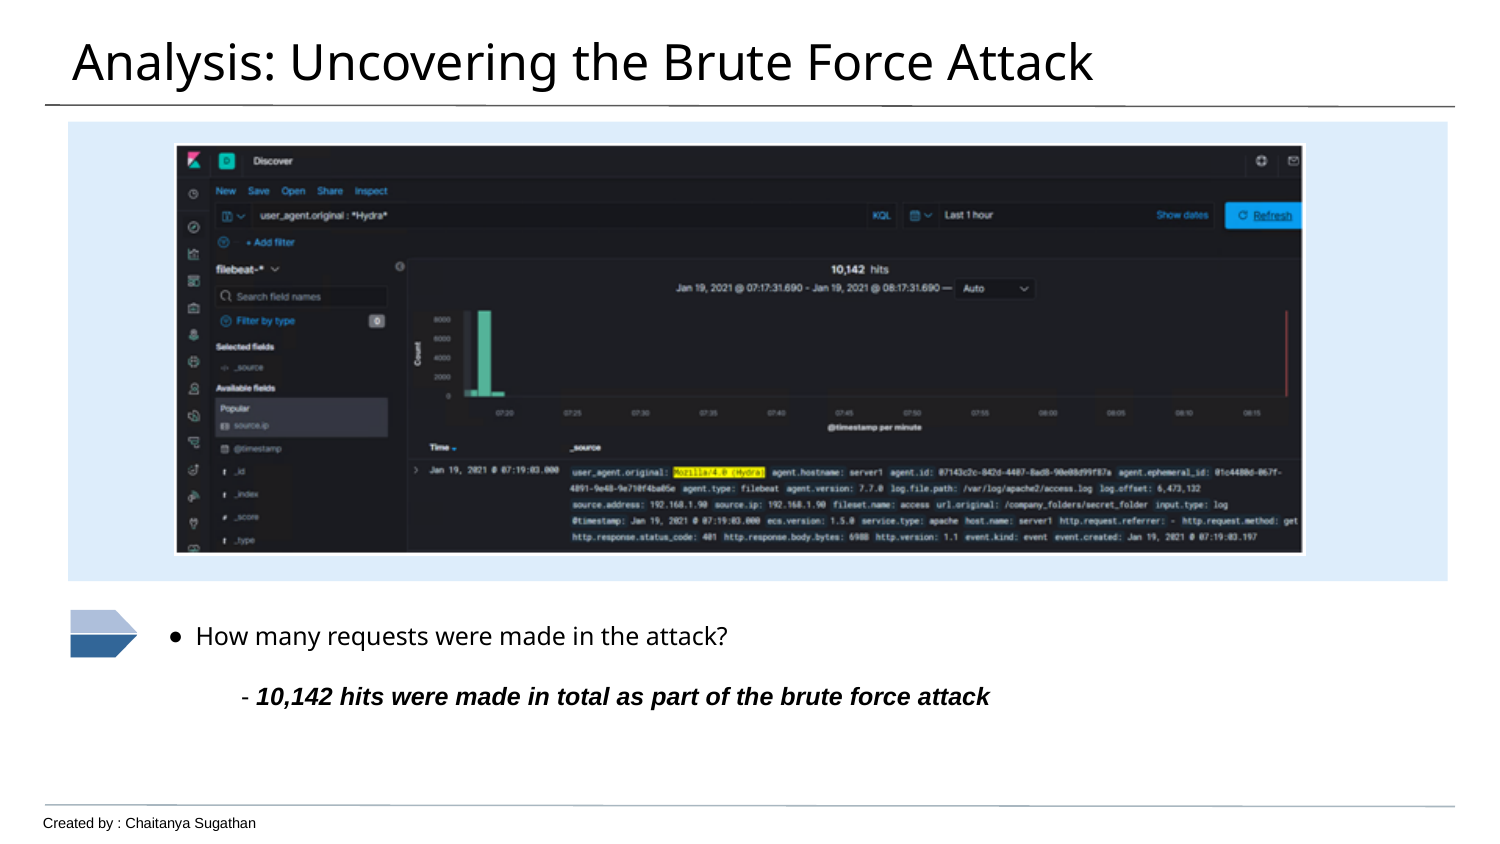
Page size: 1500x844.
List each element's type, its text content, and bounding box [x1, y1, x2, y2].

subtitle How many requests were made in the attack? - 10,142 hits were made in total as part of the brute force attack [68, 605, 1448, 765]
subtitle Created by : Chaitanya Sugathan [0, 806, 1306, 844]
picture [174, 143, 1306, 557]
text_box [68, 121, 1448, 582]
title Analysis: Uncovering the Brute Force Attack [0, 0, 1500, 88]
picture [67, 605, 138, 661]
